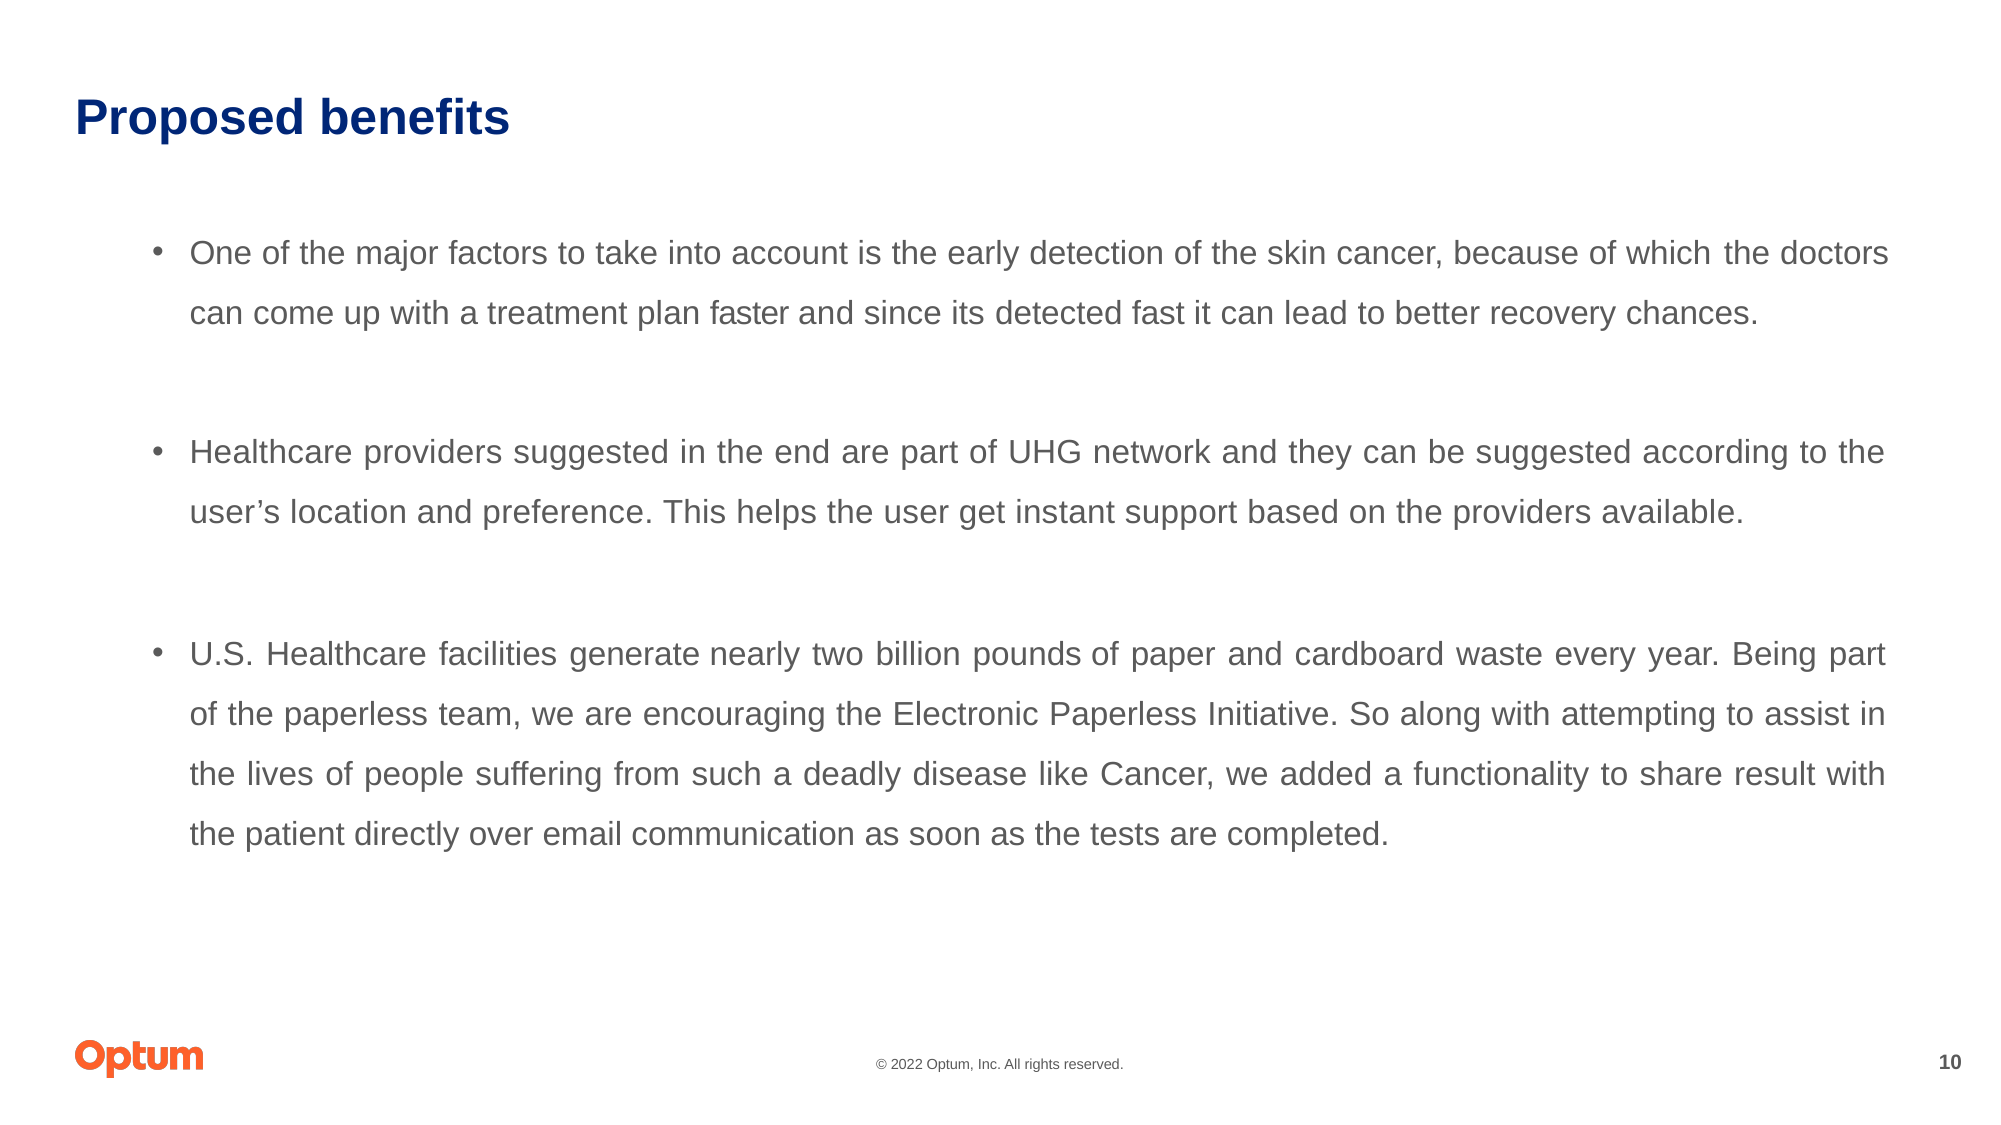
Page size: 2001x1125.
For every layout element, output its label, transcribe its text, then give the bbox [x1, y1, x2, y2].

text_box One of the major factors to take into account is the early detection of the skin cancer, because of which the doctors can come up with a treatment plan faster and since its detected fast it can lead to better recovery chances. Healthcare providers suggested in the end are part of UHG network and they can be suggested according to the user’s location and preference. This helps the user get instant support based on the providers available. U.S. Healthcare facilities generate nearly two billion pounds of paper and cardboard waste every year. Being part of the paperless team, we are encouraging the Electronic Paperless Initiative. So along with attempting to assist in the lives of people suffering from such a deadly disease like Cancer, we added a functionality to share result with the patient directly over email communication as soon as the tests are completed. [75, 211, 1891, 951]
picture [75, 1040, 203, 1078]
title Proposed benefits [75, 91, 1650, 146]
